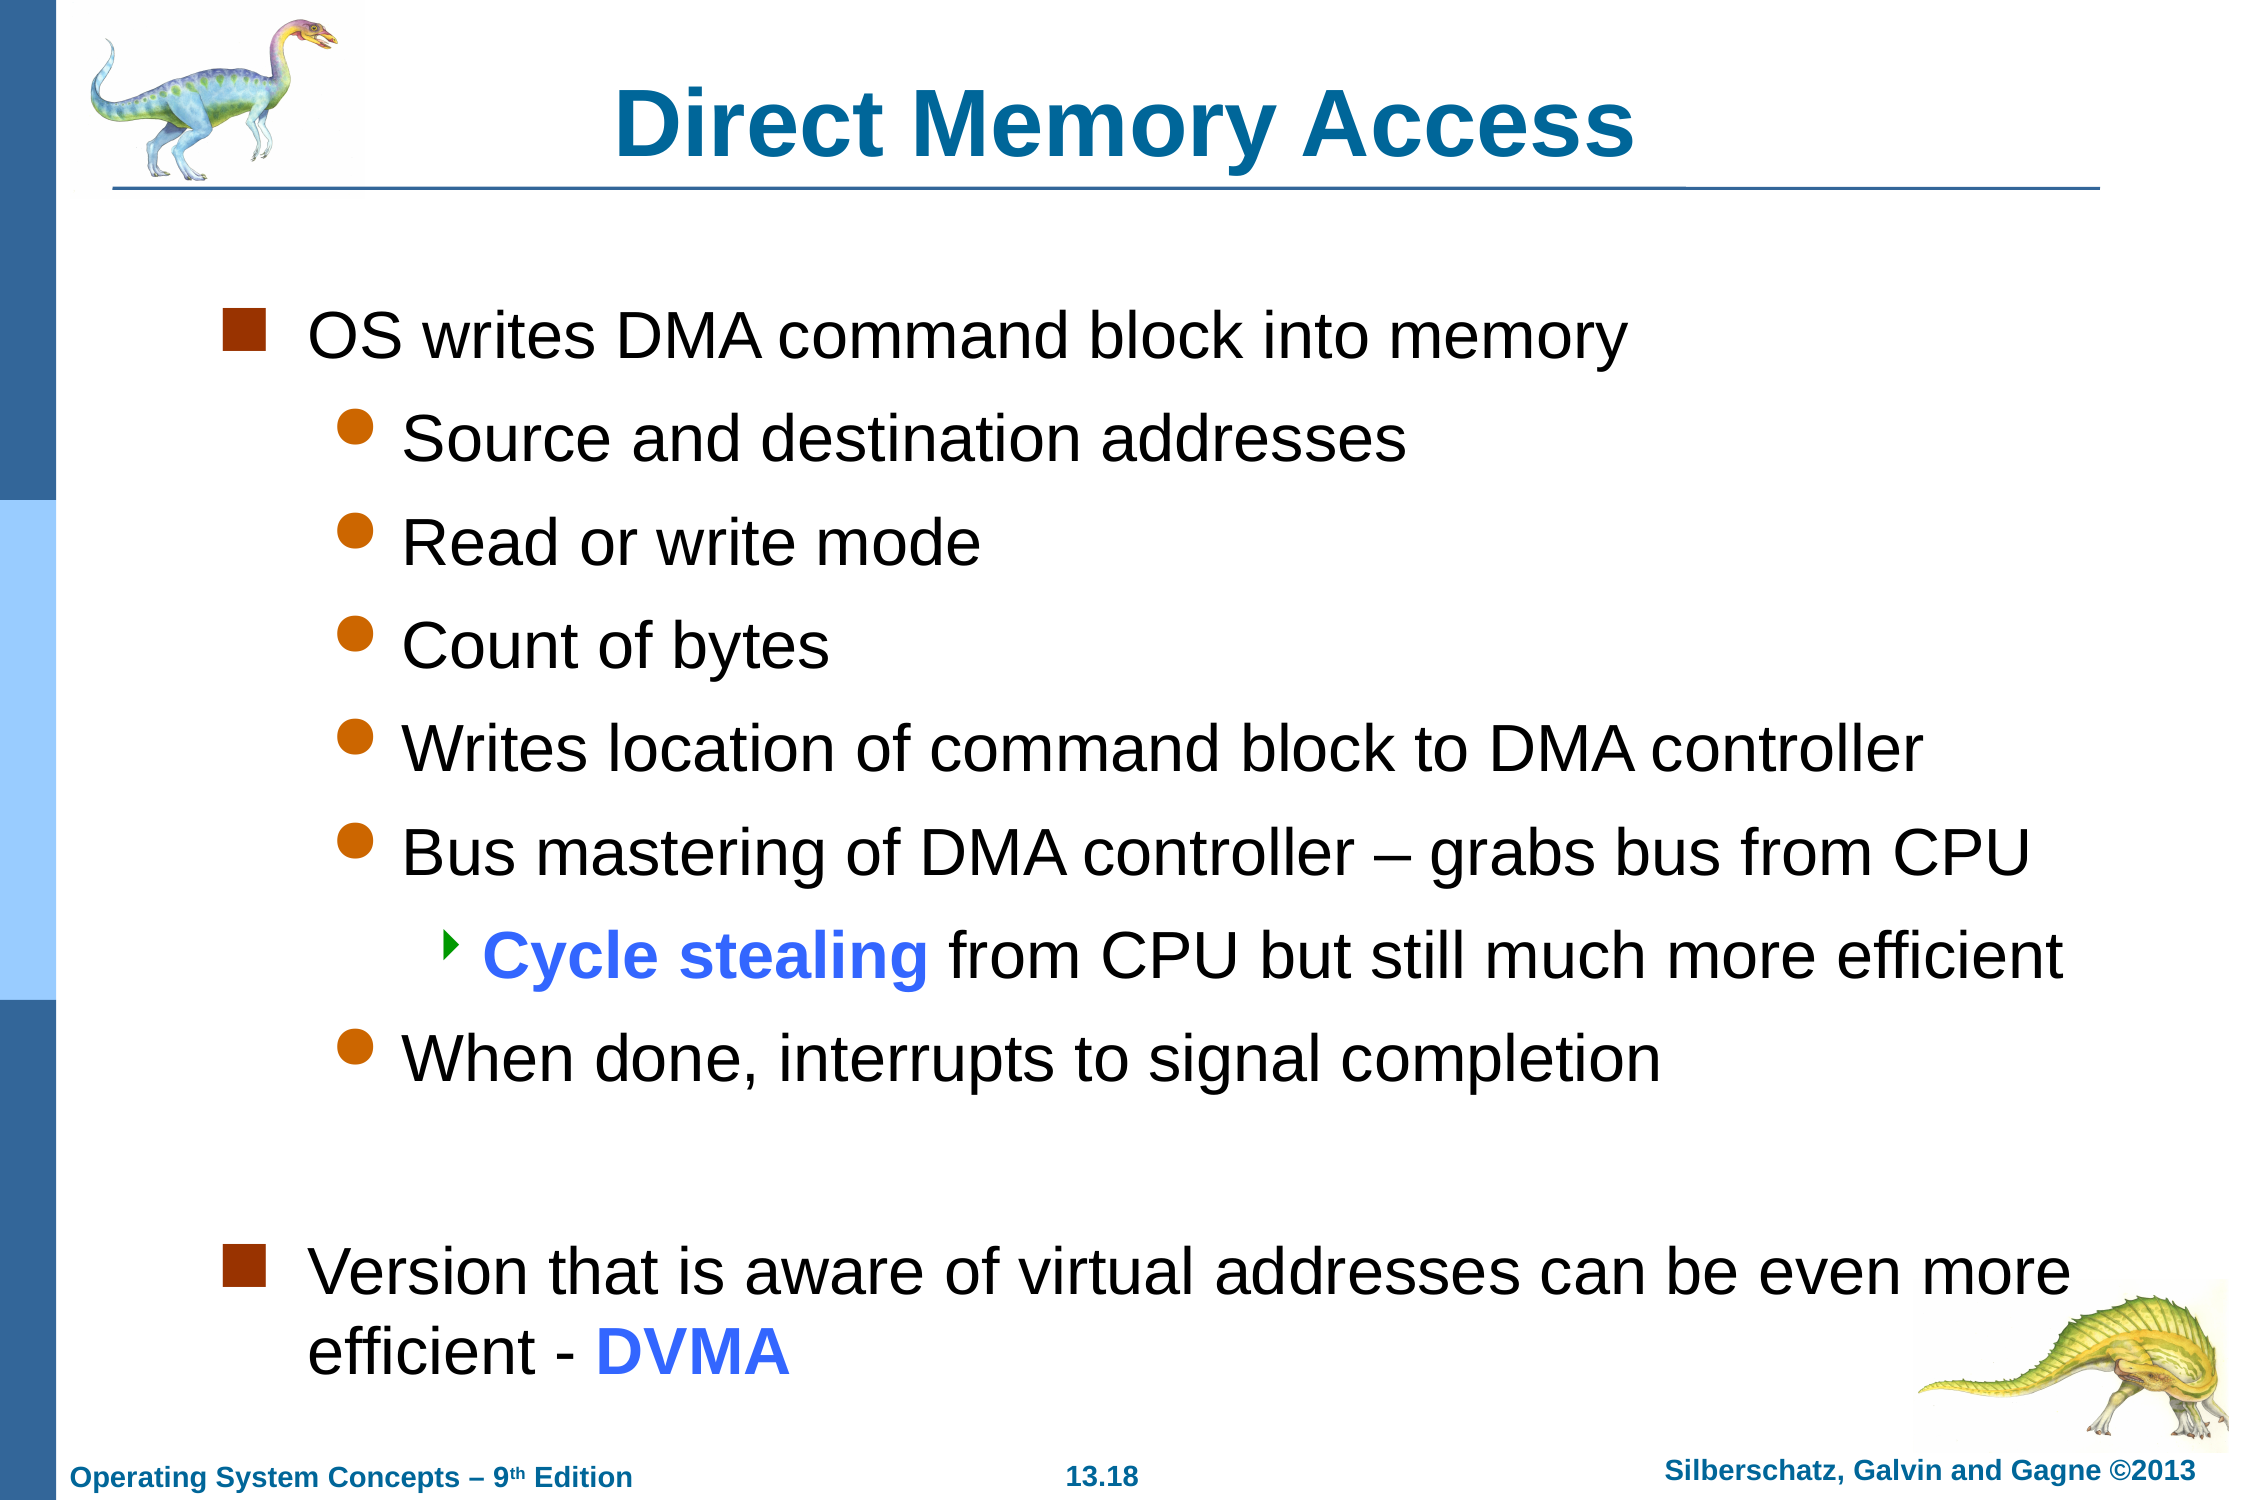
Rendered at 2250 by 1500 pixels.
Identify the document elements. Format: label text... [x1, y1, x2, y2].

picture [70, 0, 365, 199]
picture [1913, 1279, 2229, 1453]
title Direct Memory Access [112, 60, 2138, 187]
list OS writes DMA command block into memory Source and destination addresses Read or write mode Count of bytes Writes location of command block to DMA controller Bus mastering of DMA controller – grabs bus from CPU Cycle stealing from CPU but still much more efficient When done, interrupts to signal completion Version that is aware of virtual addresses can be even more efficient - DVMA [206, 281, 2097, 1348]
